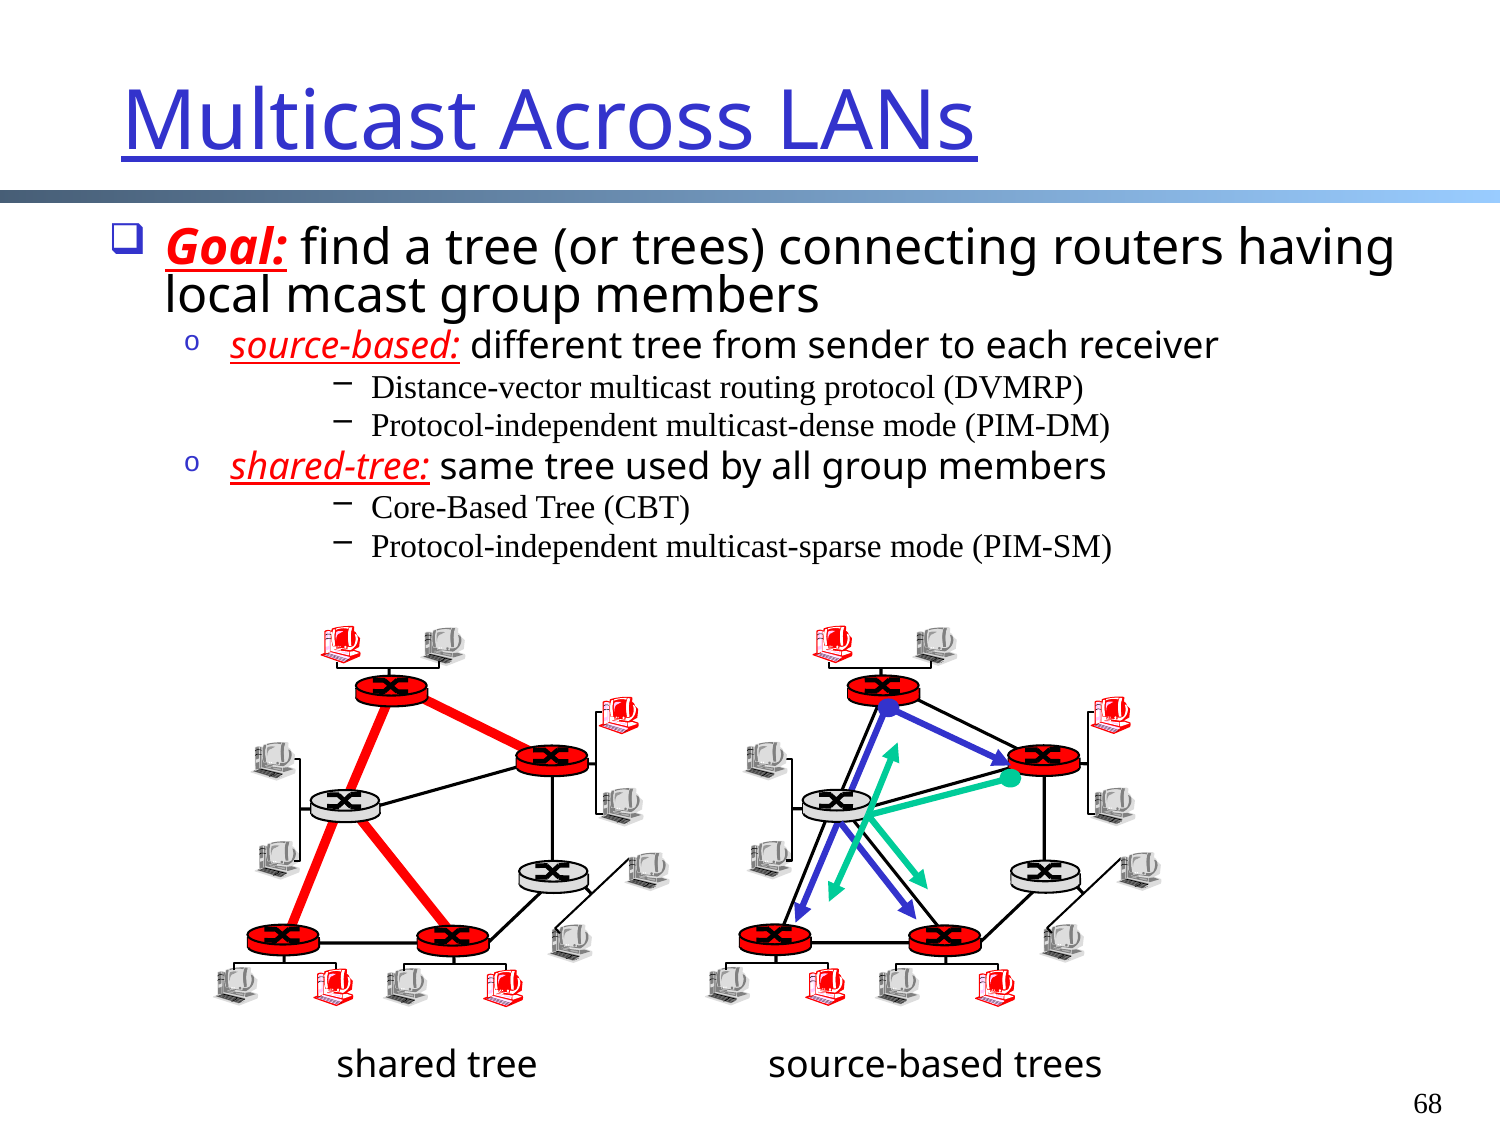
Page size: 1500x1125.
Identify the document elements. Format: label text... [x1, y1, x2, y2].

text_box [212, 625, 671, 1009]
text_box Multicast Across LANs [106, 58, 993, 174]
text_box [704, 625, 1163, 1093]
text_box shared tree [321, 1032, 554, 1093]
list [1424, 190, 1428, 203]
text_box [1172, 190, 1176, 203]
slide_number 68 [1387, 1076, 1459, 1125]
text_box Goal: find a tree (or trees) connecting routers having local mcast group members source-based: different tree from sender to each receiver Distance-vector multicast routing protocol (DVMRP) Protocol-independent multicast-dense mode (PIM-DM) shared-tree: same tree used by all group members Core-Based Tree (CBT) Protocol-independent multicast-sparse mode (PIM-SM) [93, 218, 1444, 682]
